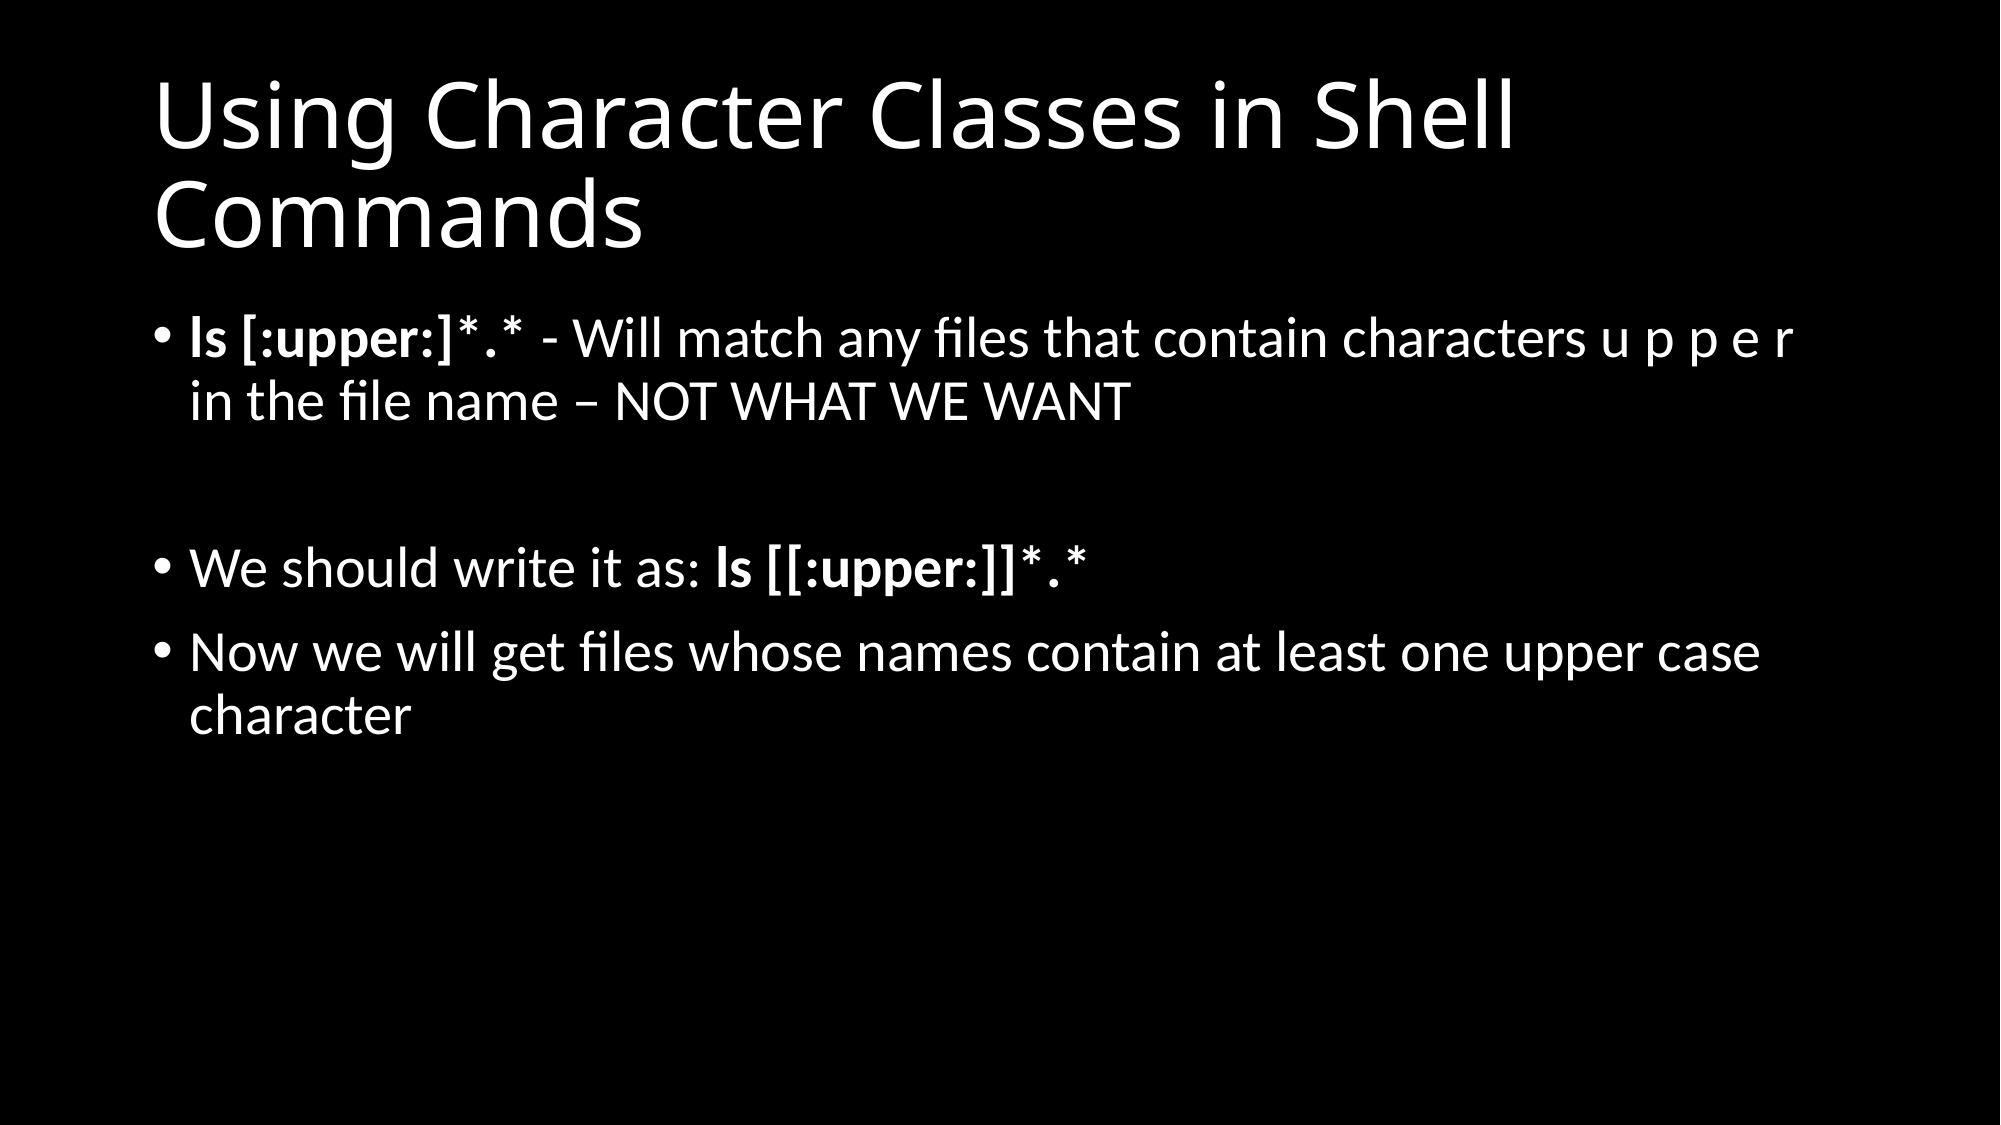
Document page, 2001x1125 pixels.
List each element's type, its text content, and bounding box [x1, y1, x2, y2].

list ls [:upper:]*.* - Will match any files that contain characters u p p e r in the file name – NOT WHAT WE WANT We should write it as: ls [[:upper:]]*.* Now we will get files whose names contain at least one upper case character [137, 299, 1863, 1014]
title Using Character Classes in Shell Commands [137, 59, 1863, 278]
